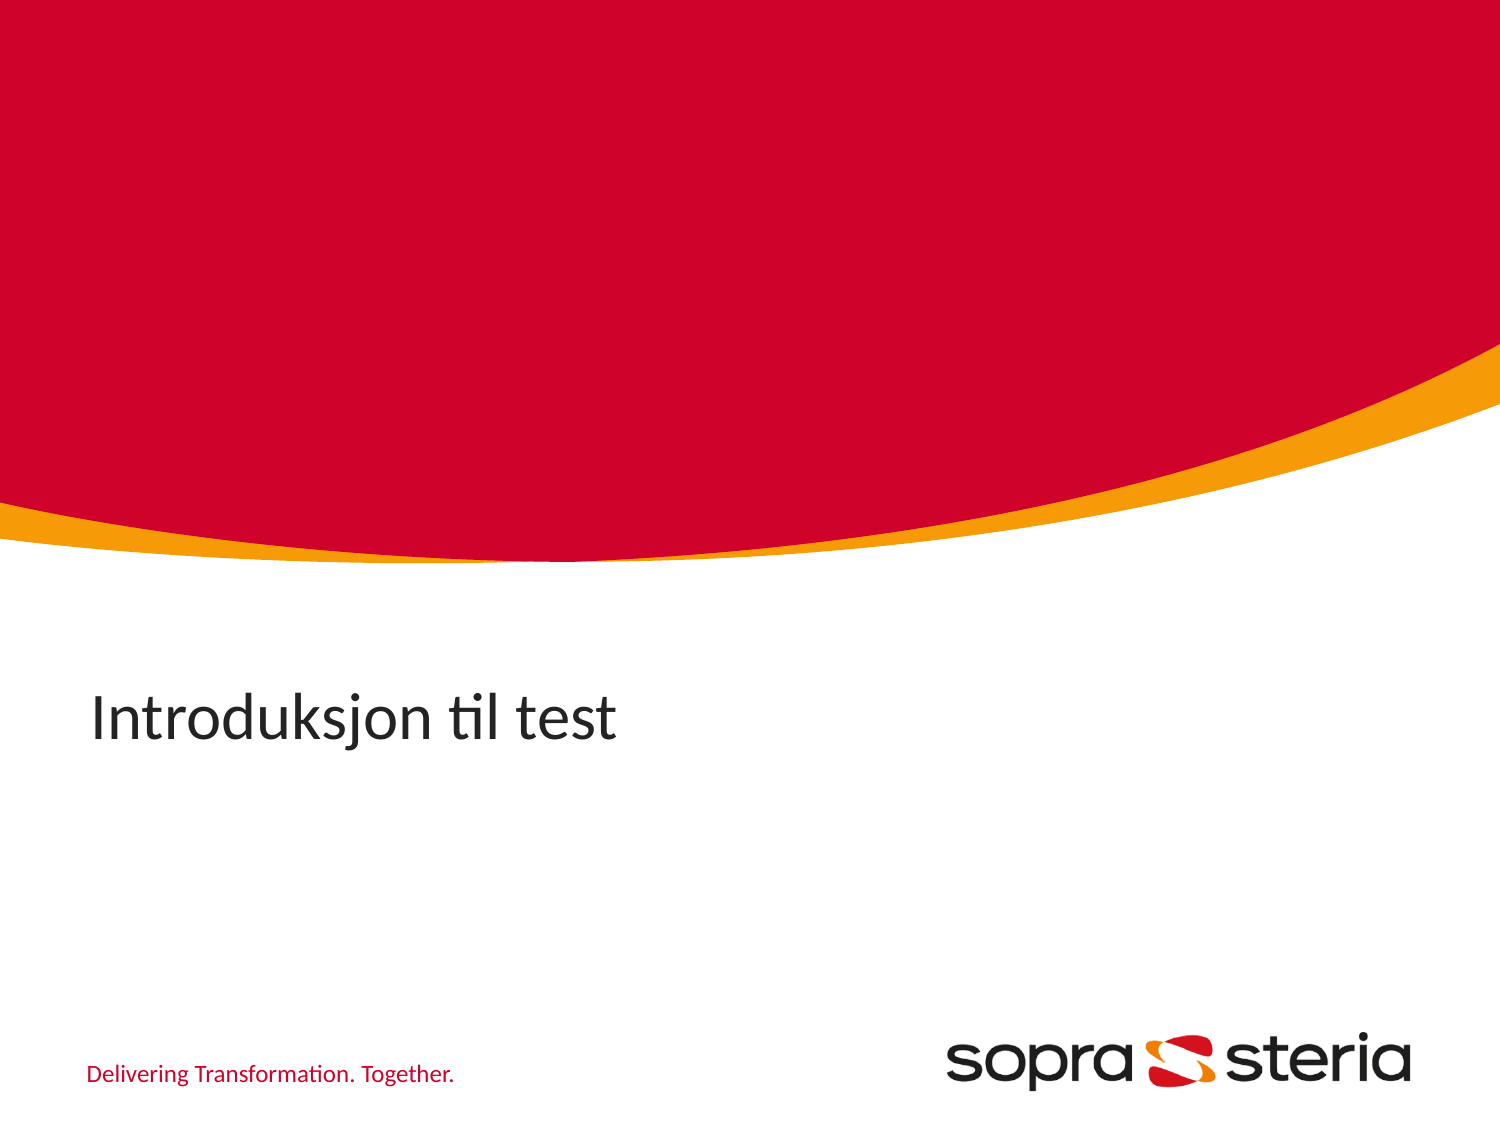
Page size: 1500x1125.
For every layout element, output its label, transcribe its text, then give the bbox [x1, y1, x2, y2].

picture [876, 1011, 1480, 1125]
title Introduksjon til test [90, 673, 1149, 762]
